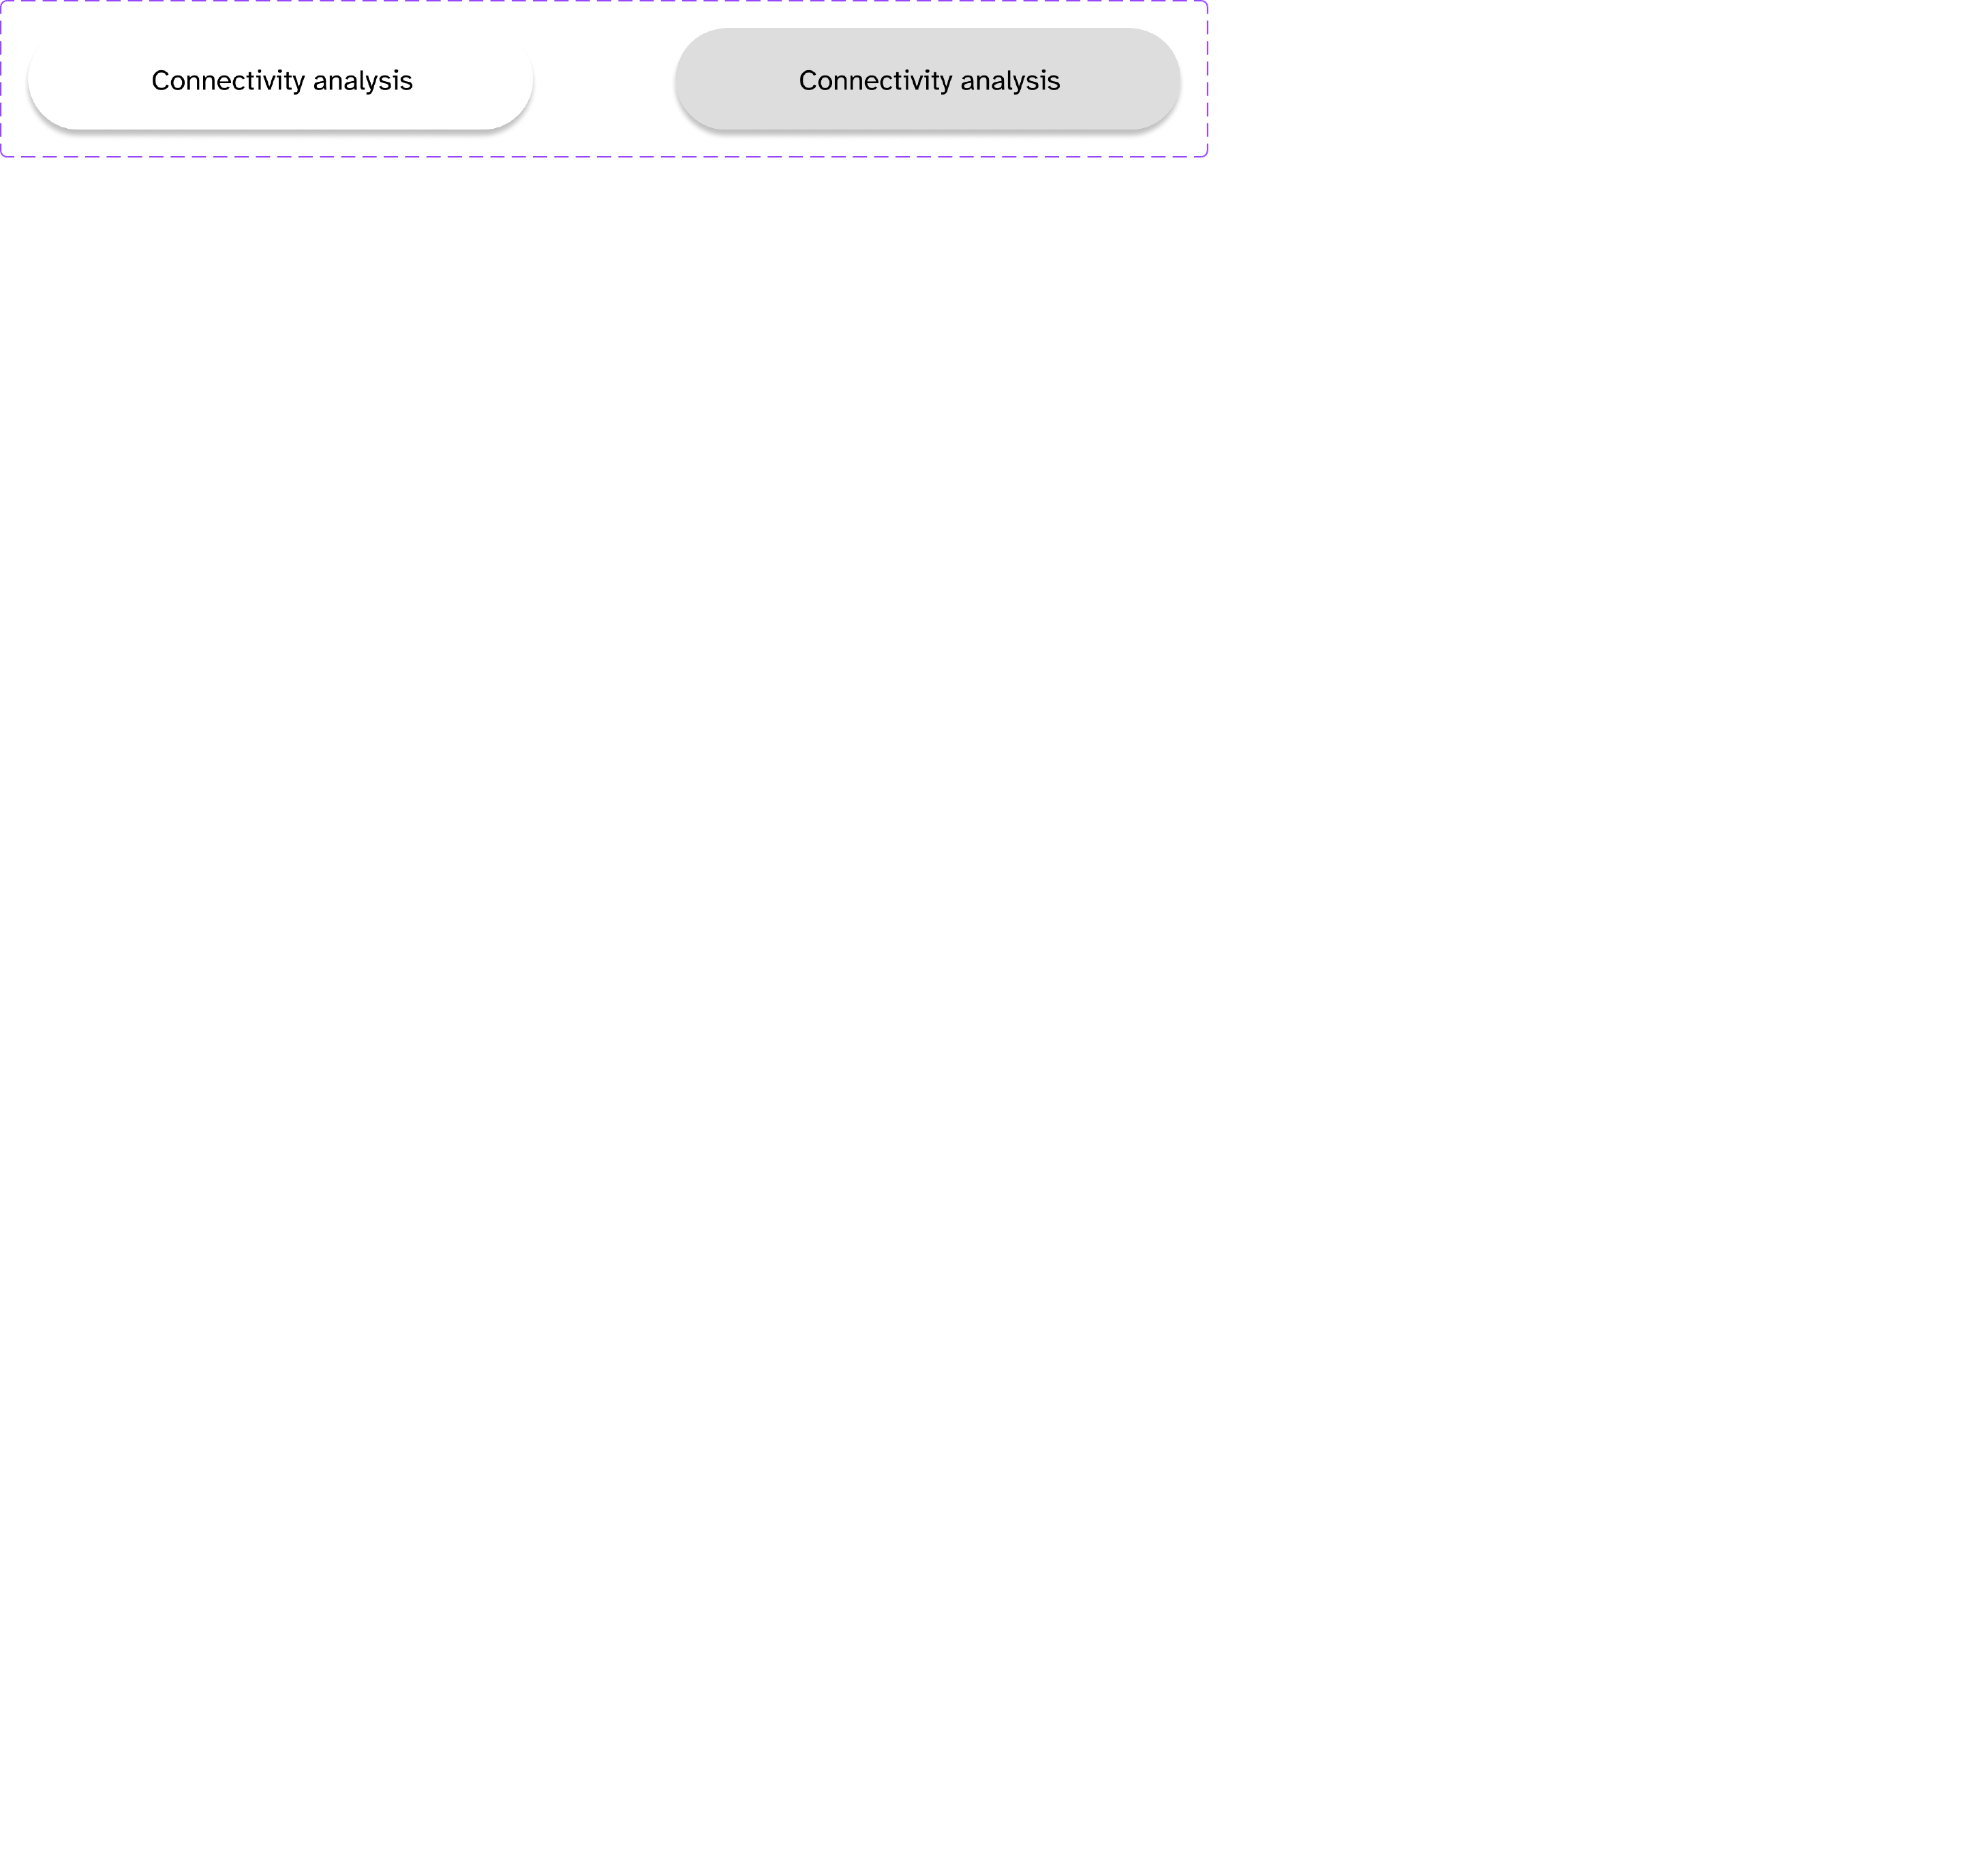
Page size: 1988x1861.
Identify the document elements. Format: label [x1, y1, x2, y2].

text_box [0, 0, 1209, 158]
